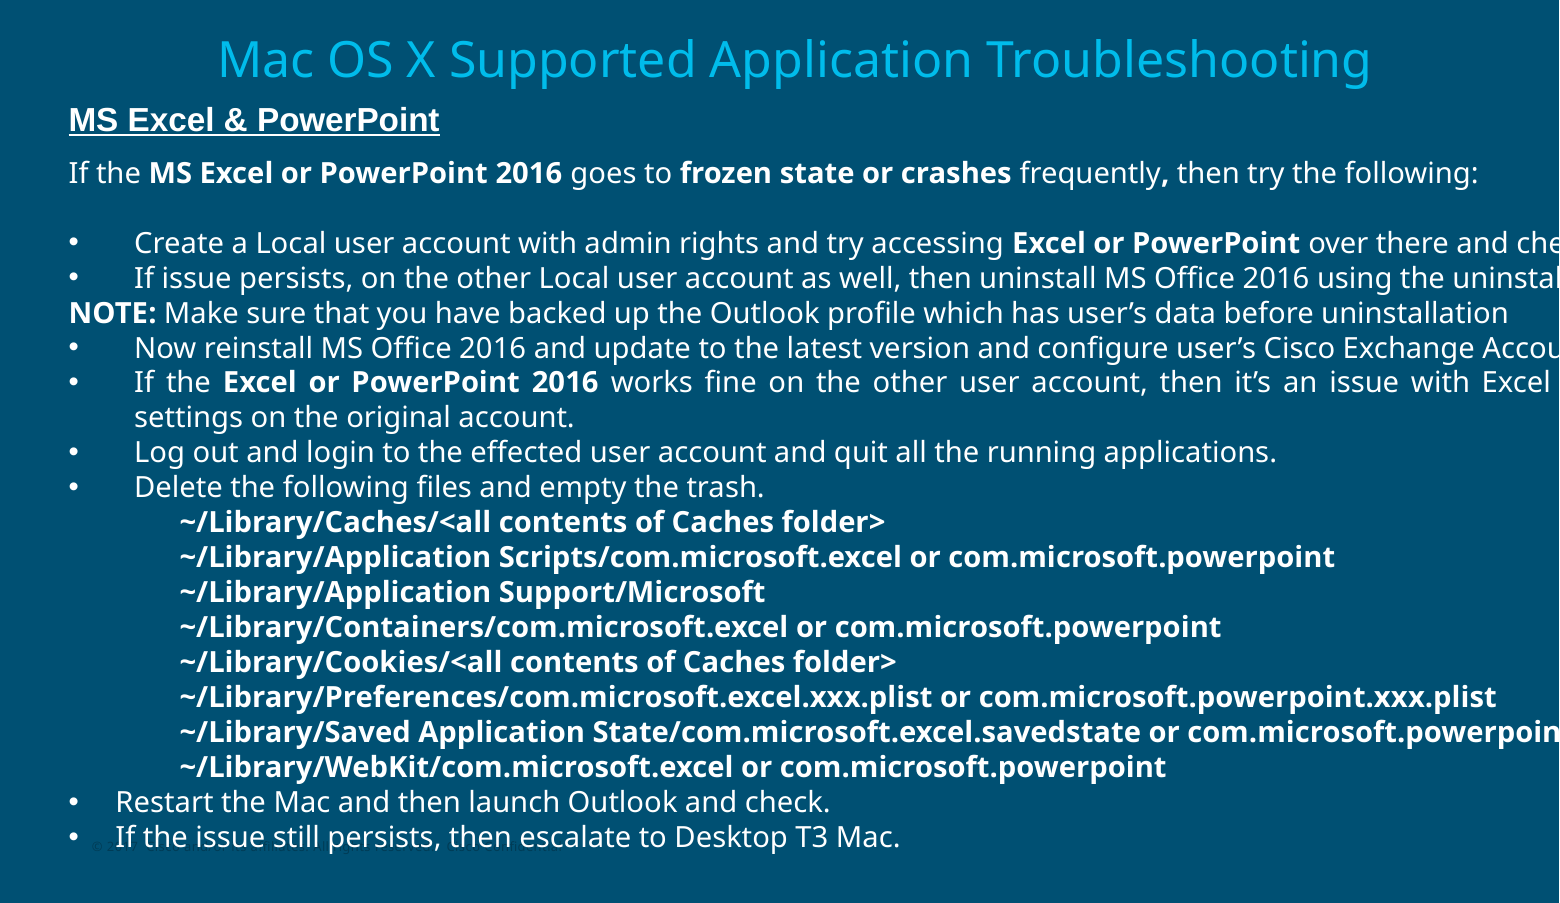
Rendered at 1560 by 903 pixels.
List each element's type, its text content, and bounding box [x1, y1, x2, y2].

text_box If the MS Excel or PowerPoint 2016 goes to frozen state or crashes frequently, then try the following: Create a Local user account with admin rights and try accessing Excel or PowerPoint over there and check. If issue persists, on the other Local user account as well, then uninstall MS Office 2016 using the uninstaller. NOTE: Make sure that you have backed up the Outlook profile which has user’s data before uninstallation Now reinstall MS Office 2016 and update to the latest version and configure user’s Cisco Exchange Account. If the Excel or PowerPoint 2016 works fine on the other user account, then it’s an issue with Excel or PowerPoint settings on the original account. Log out and login to the effected user account and quit all the running applications. Delete the following files and empty the trash. ~/Library/Caches/<all contents of Caches folder> ~/Library/Application Scripts/com.microsoft.excel or com.microsoft.powerpoint ~/Library/Application Support/Microsoft ~/Library/Containers/com.microsoft.excel or com.microsoft.powerpoint ~/Library/Cookies/<all contents of Caches folder> ~/Library/Preferences/com.microsoft.excel.xxx.plist or com.microsoft.powerpoint.xxx.plist ~/Library/Saved Application State/com.microsoft.excel.savedstate or com.microsoft.powerpoint.savedstate ~/Library/WebKit/com.microsoft.excel or com.microsoft.powerpoint Restart the Mac and then launch Outlook and check. If the issue still persists, then escalate to Desktop T3 Mac. [53, 146, 1560, 861]
title Mac OS X Supported Application Troubleshooting [83, 32, 1507, 146]
text_box MS Excel & PowerPoint [53, 91, 696, 146]
